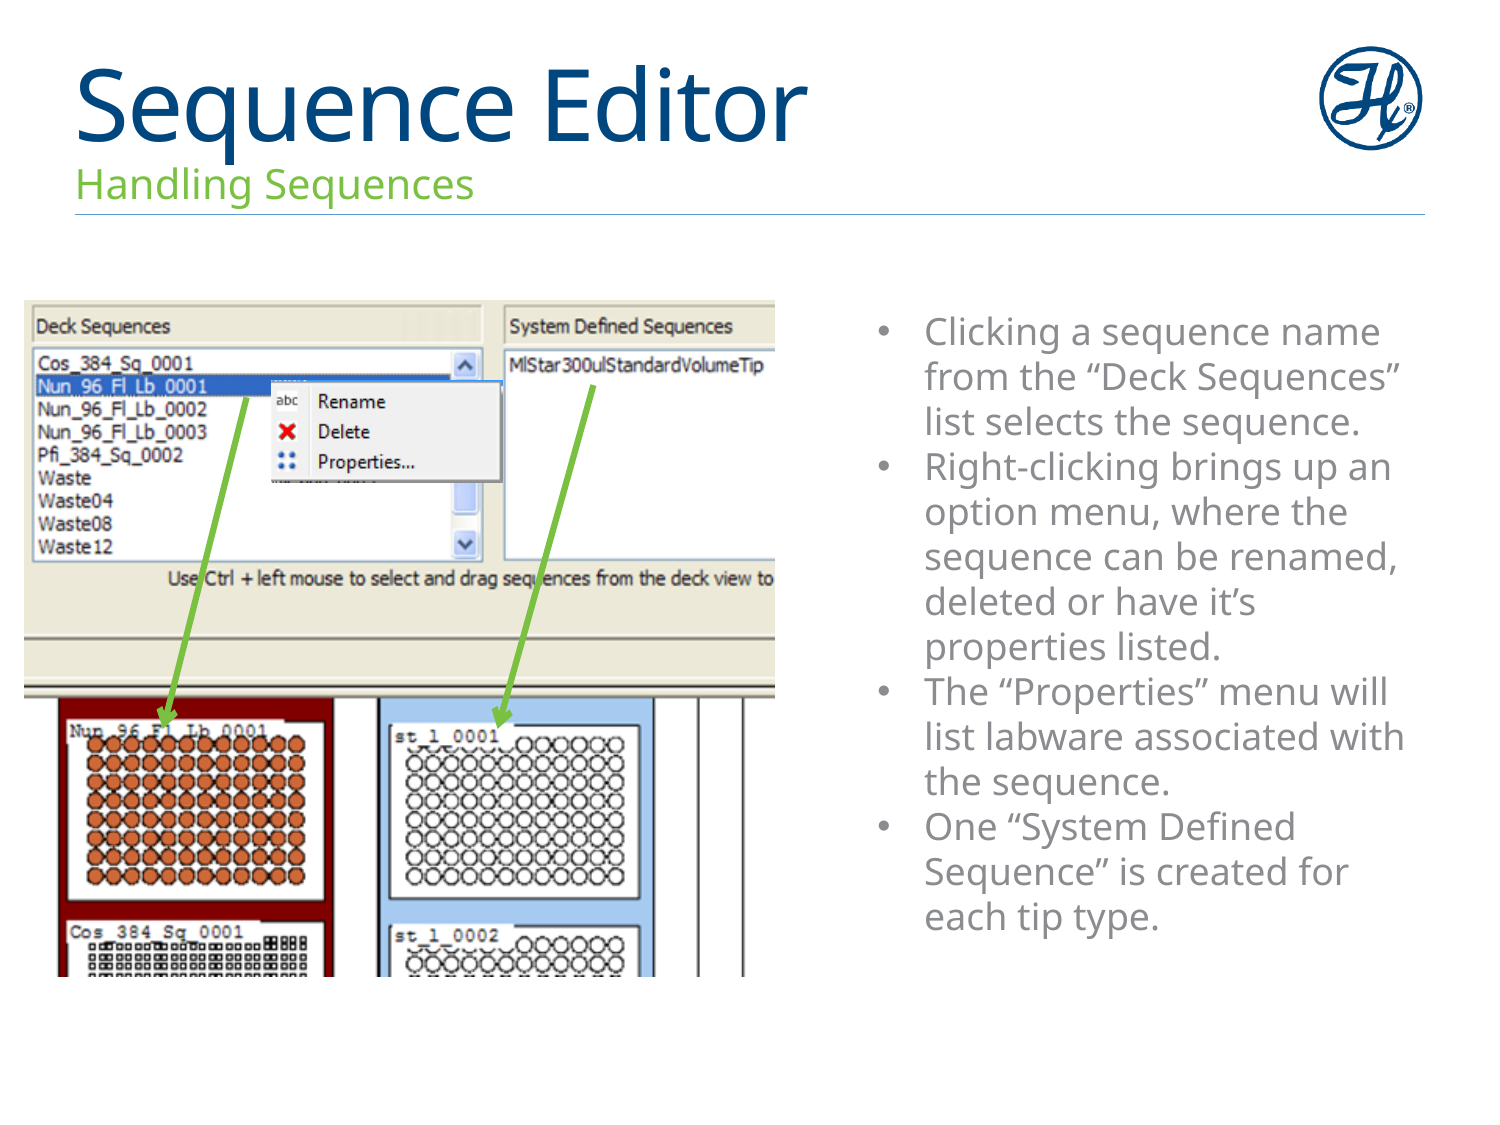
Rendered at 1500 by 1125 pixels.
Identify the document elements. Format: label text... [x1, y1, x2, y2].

text_box Clicking a sequence name from the “Deck Sequences” list selects the sequence. Right-clicking brings up an option menu, where the sequence can be renamed, deleted or have it’s properties listed. The “Properties” menu will list labware associated with the sequence. One “System Defined Sequence” is created for each tip type. [862, 300, 1425, 946]
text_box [38, 521, 371, 605]
picture [24, 300, 775, 977]
title Sequence Editor [74, 0, 1369, 155]
picture [1369, 41, 1426, 155]
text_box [373, 509, 718, 605]
list Handling Sequences [74, 155, 1425, 216]
